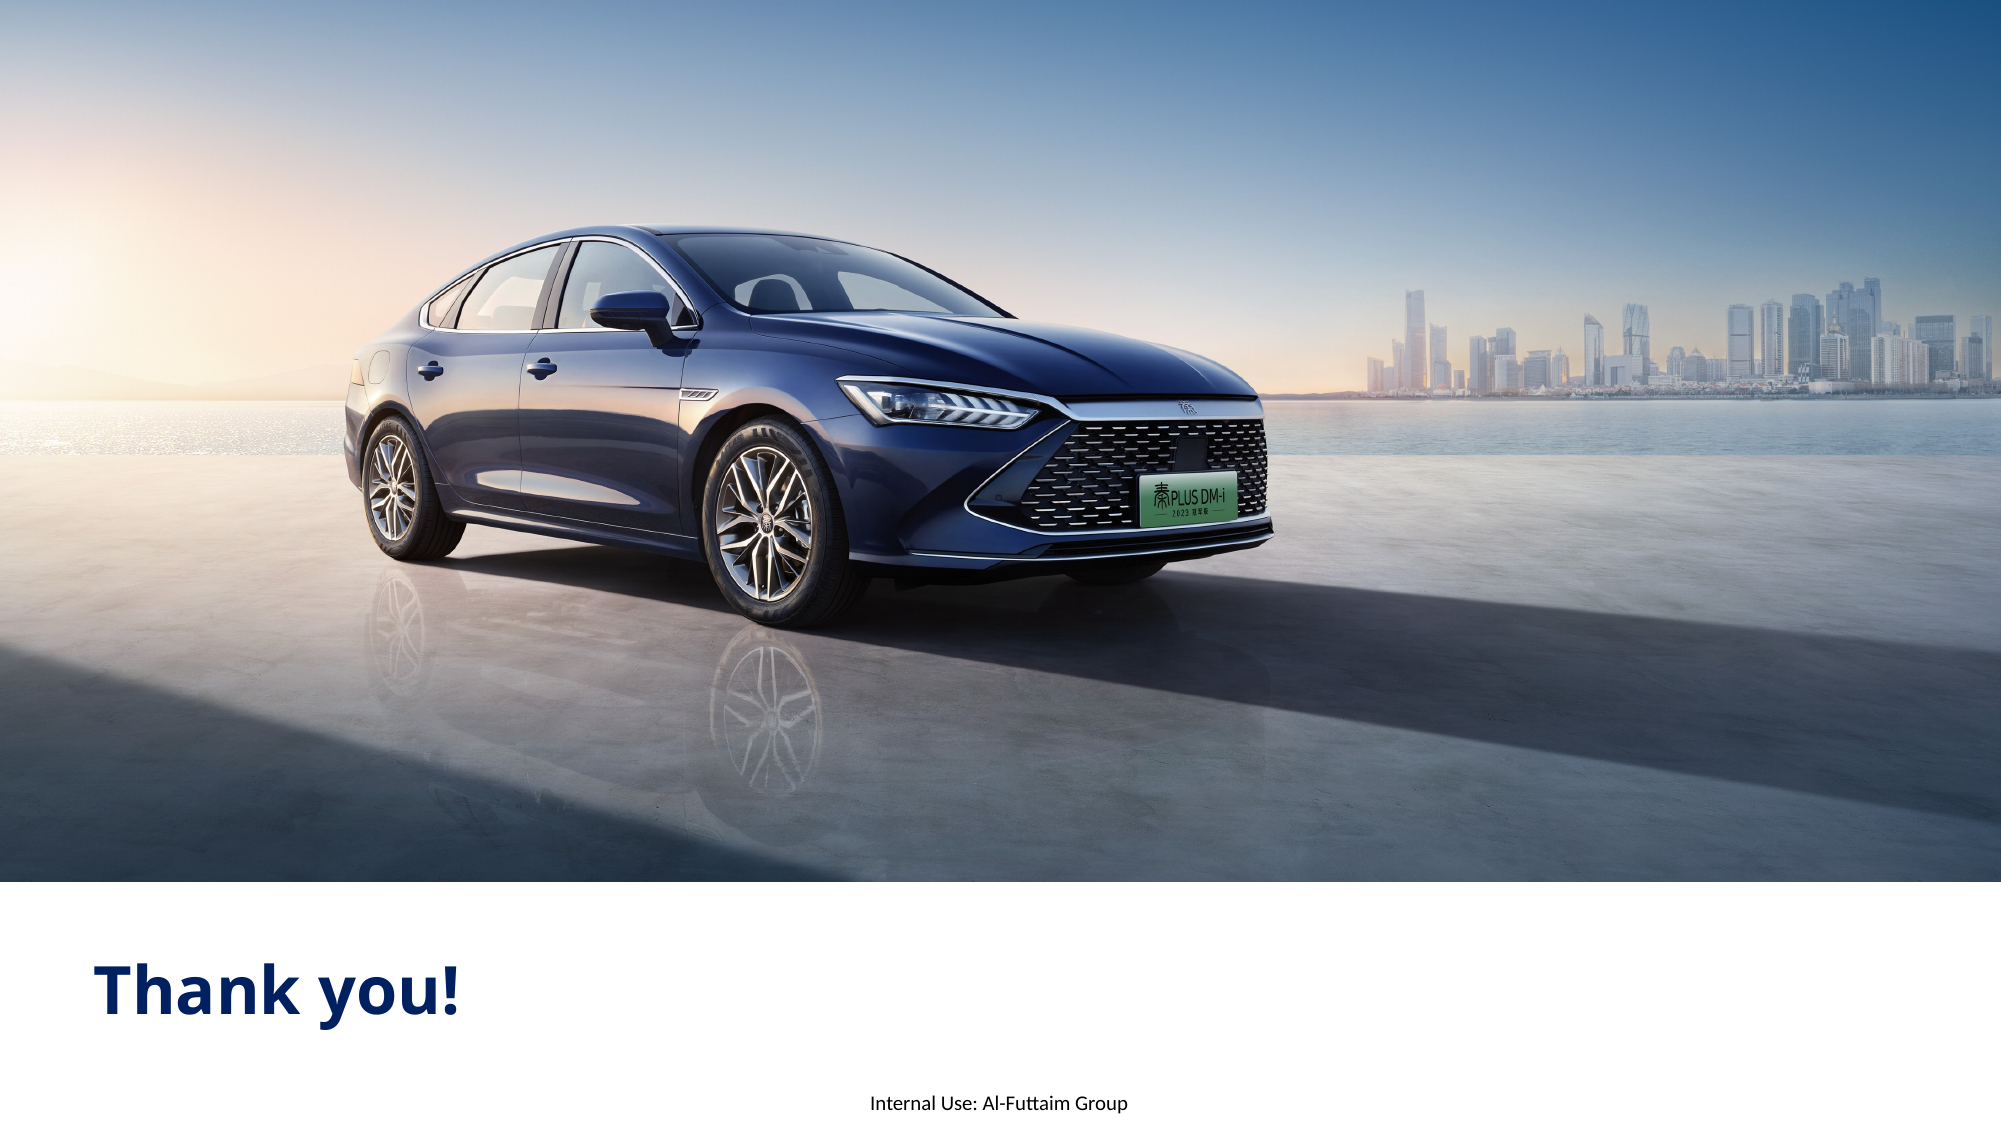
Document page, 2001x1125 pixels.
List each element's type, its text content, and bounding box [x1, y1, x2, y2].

title Thank you! [78, 882, 1400, 1037]
picture [0, 0, 2001, 882]
